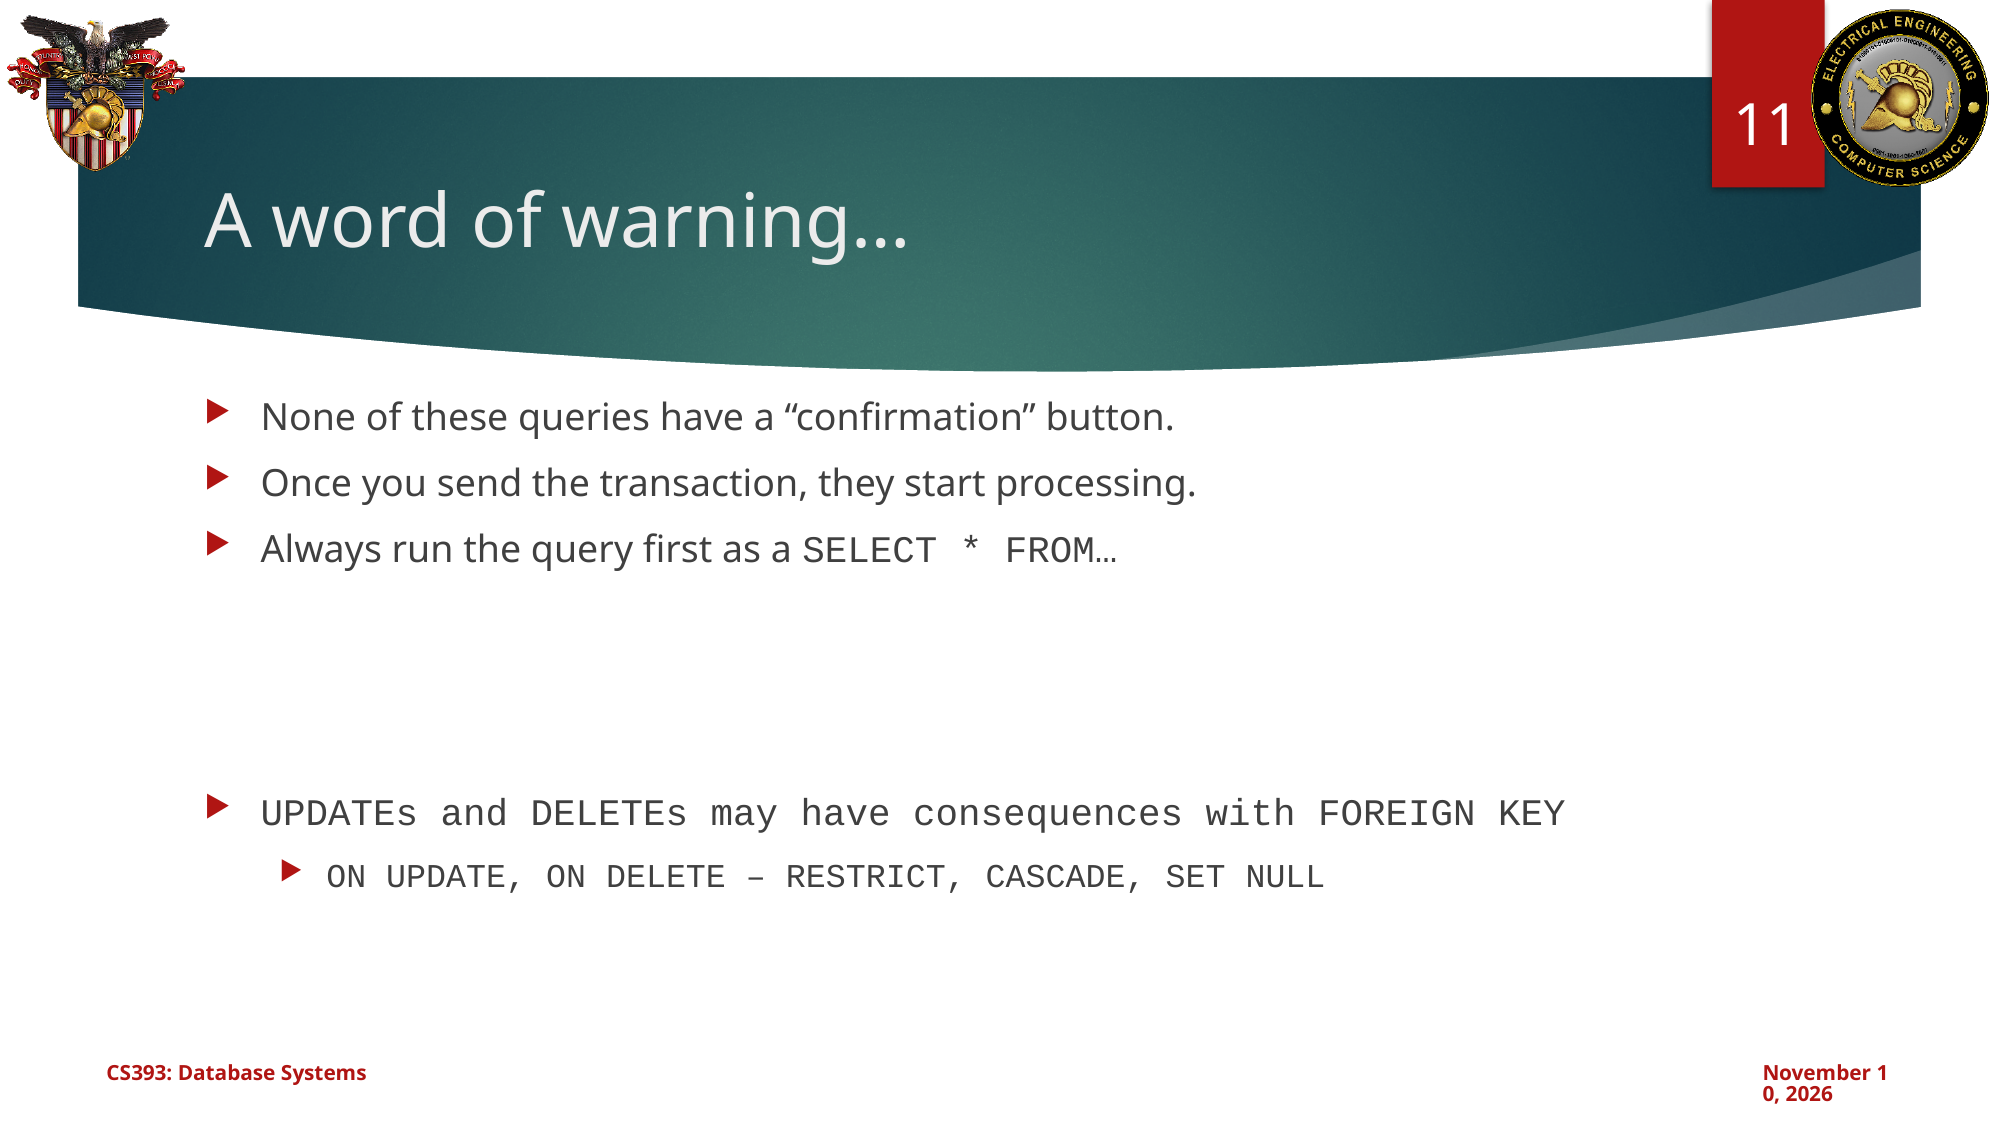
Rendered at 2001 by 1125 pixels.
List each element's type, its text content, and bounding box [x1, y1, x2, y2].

picture [7, 3, 185, 184]
list None of these queries have a “confirmation” button. Once you send the transaction, they start processing. Always run the query first as a SELECT * FROM… UPDATEs and DELETEs may have consequences with FOREIGN KEY ON UPDATE, ON DELETE – RESTRICT, CASCADE, SET NULL [189, 385, 1638, 947]
title A word of warning… [189, 159, 1638, 276]
footer CS393: Database Systems [91, 1048, 726, 1100]
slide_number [1747, 1048, 1910, 1099]
picture [1809, 7, 1990, 188]
slide_number 11 [1698, 48, 1836, 175]
